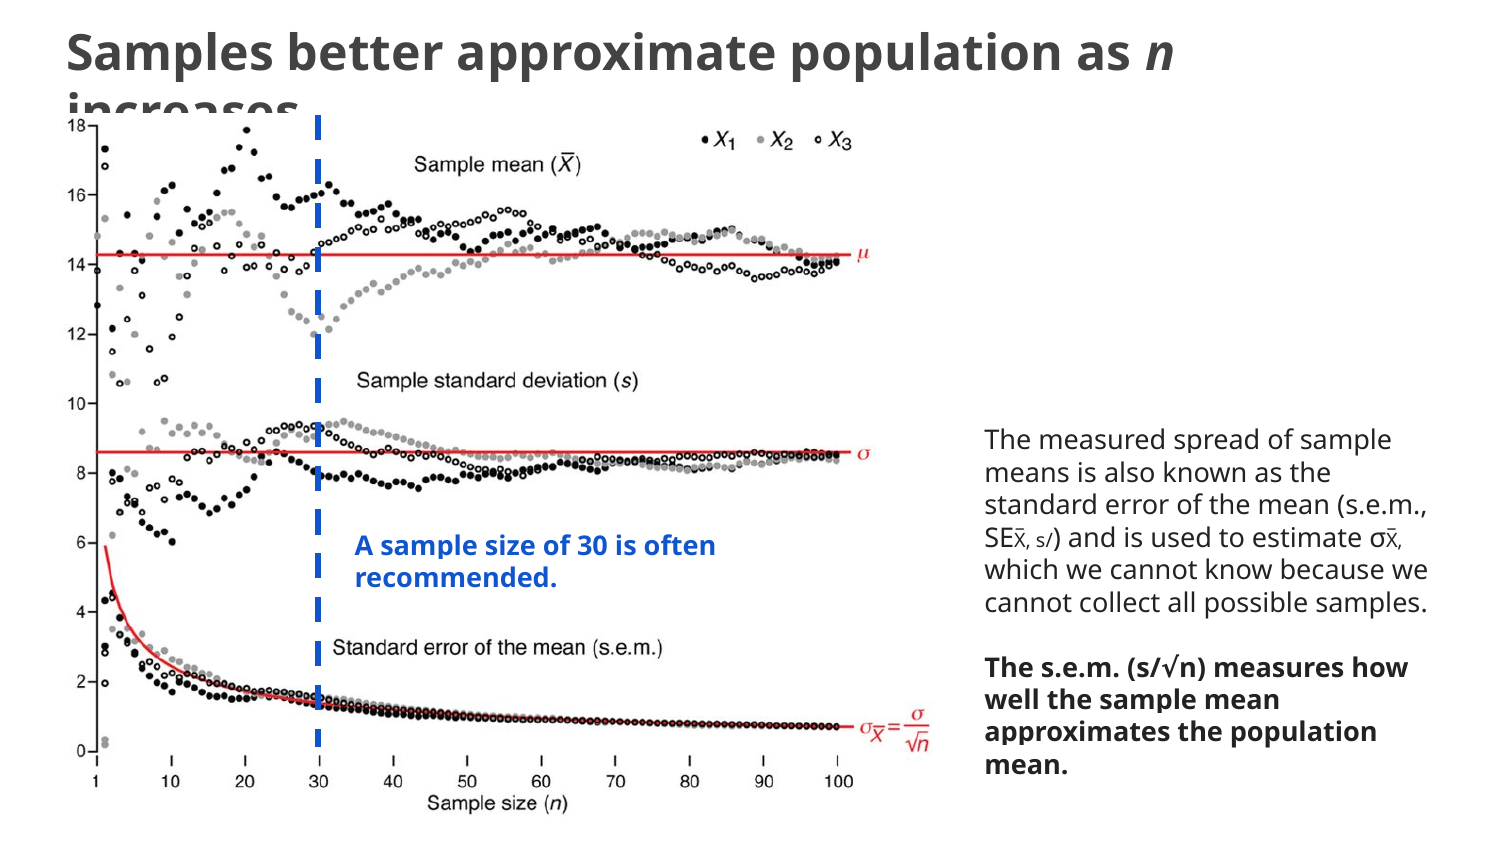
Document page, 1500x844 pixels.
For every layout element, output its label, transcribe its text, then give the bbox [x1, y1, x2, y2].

text_box The measured spread of sample means is also known as the standard error of the mean (s.e.m., SEX̅, s/) and is used to estimate σX̅, which we cannot know because we cannot collect all possible samples. The s.e.m. (s/√n) measures how well the sample mean approximates the population mean. [969, 407, 1462, 591]
picture [62, 113, 934, 819]
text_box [318, 114, 832, 748]
title Samples better approximate population as n increases. [51, 5, 1449, 89]
